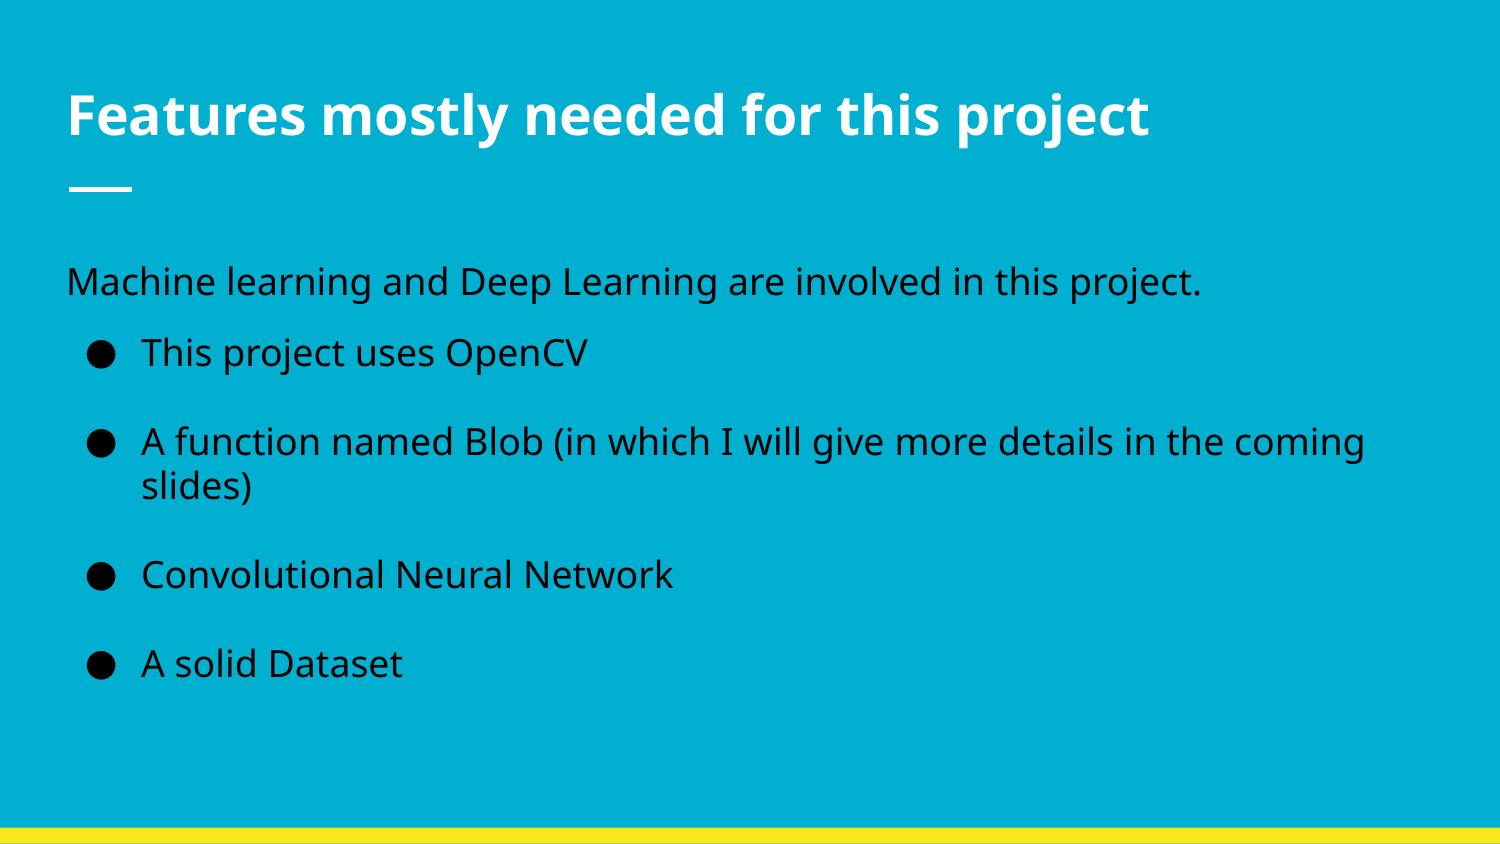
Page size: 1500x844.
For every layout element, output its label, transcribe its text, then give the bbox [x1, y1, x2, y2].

title Features mostly needed for this project [51, 61, 1449, 167]
list Machine learning and Deep Learning are involved in this project. This project uses OpenCV A function named Blob (in which I will give more details in the coming slides) Convolutional Neural Network A solid Dataset [51, 232, 1449, 750]
